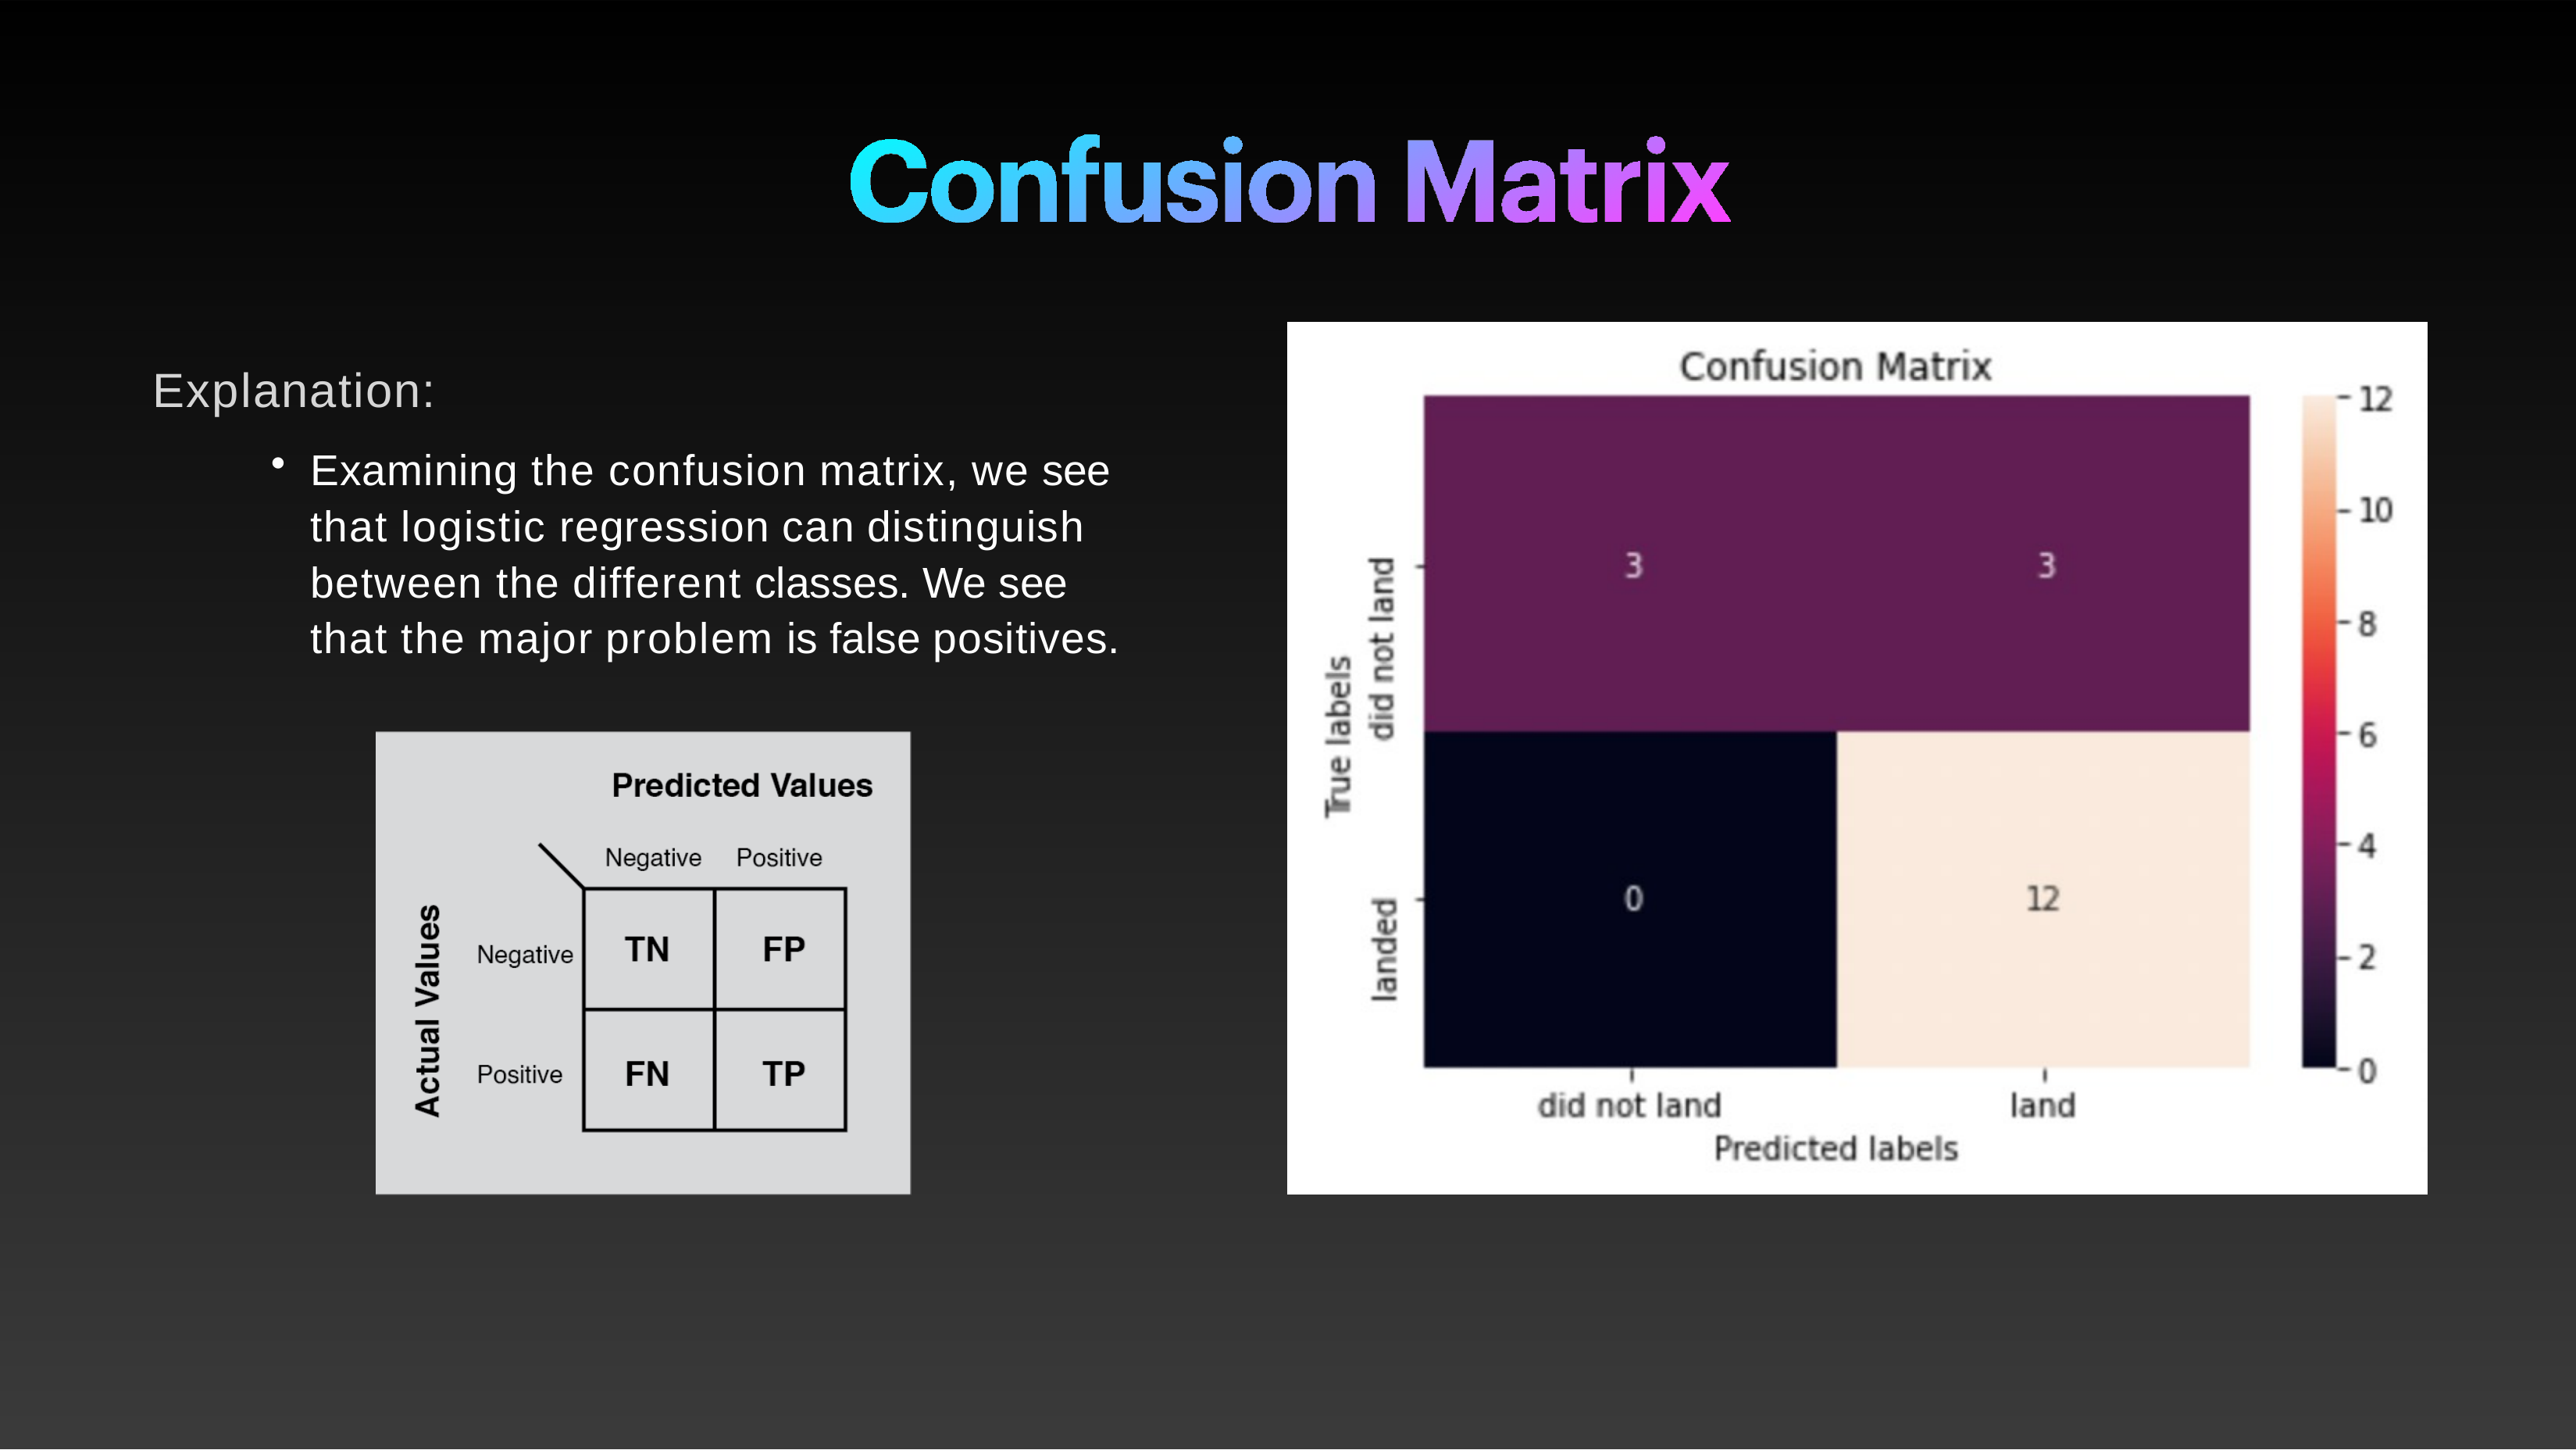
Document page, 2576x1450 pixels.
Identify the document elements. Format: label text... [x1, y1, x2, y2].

title Explanation: [151, 356, 442, 602]
text_box Examining the confusion matrix, we see that logistic regression can distinguish between the different classes. We see that the major problem is false positives. [269, 437, 1130, 662]
picture [0, 0, 2576, 1449]
